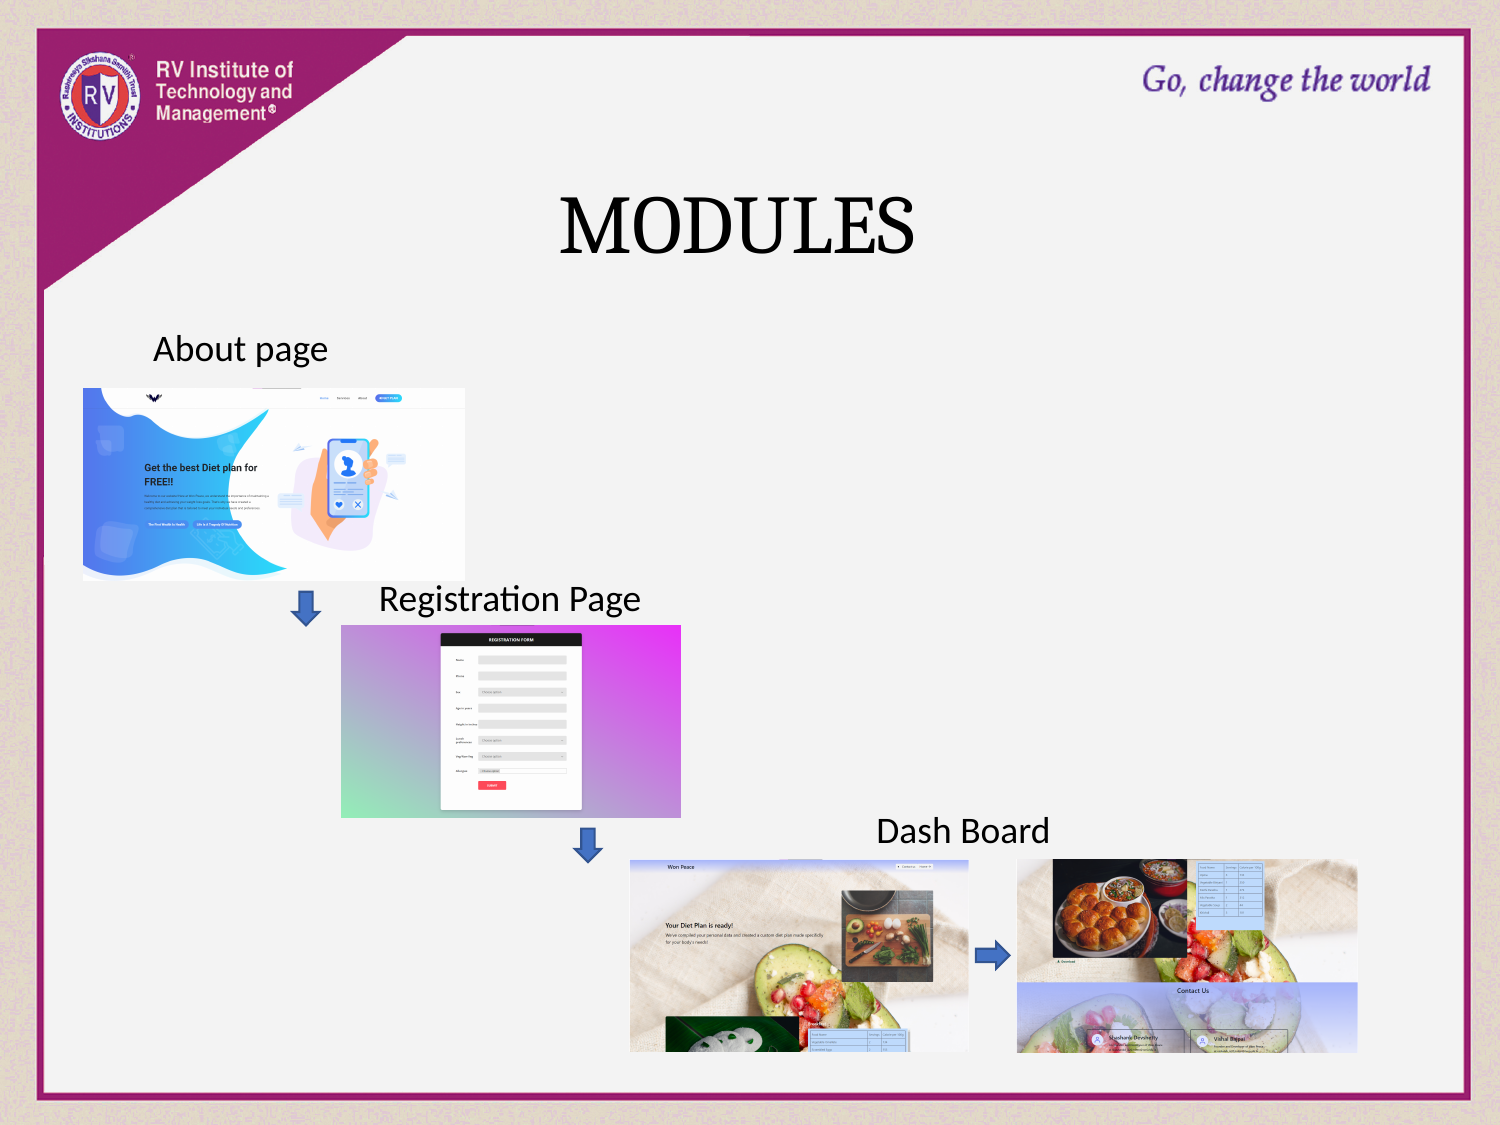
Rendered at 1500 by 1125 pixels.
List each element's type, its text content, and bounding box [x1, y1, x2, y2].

text_box Dash Board [861, 798, 1124, 859]
picture [0, 0, 1500, 1125]
text_box MODULES [543, 174, 1010, 316]
text_box [974, 939, 1012, 972]
text_box Registration Page [363, 567, 671, 625]
text_box [572, 827, 604, 864]
text_box About page [138, 316, 401, 377]
text_box [290, 590, 322, 627]
